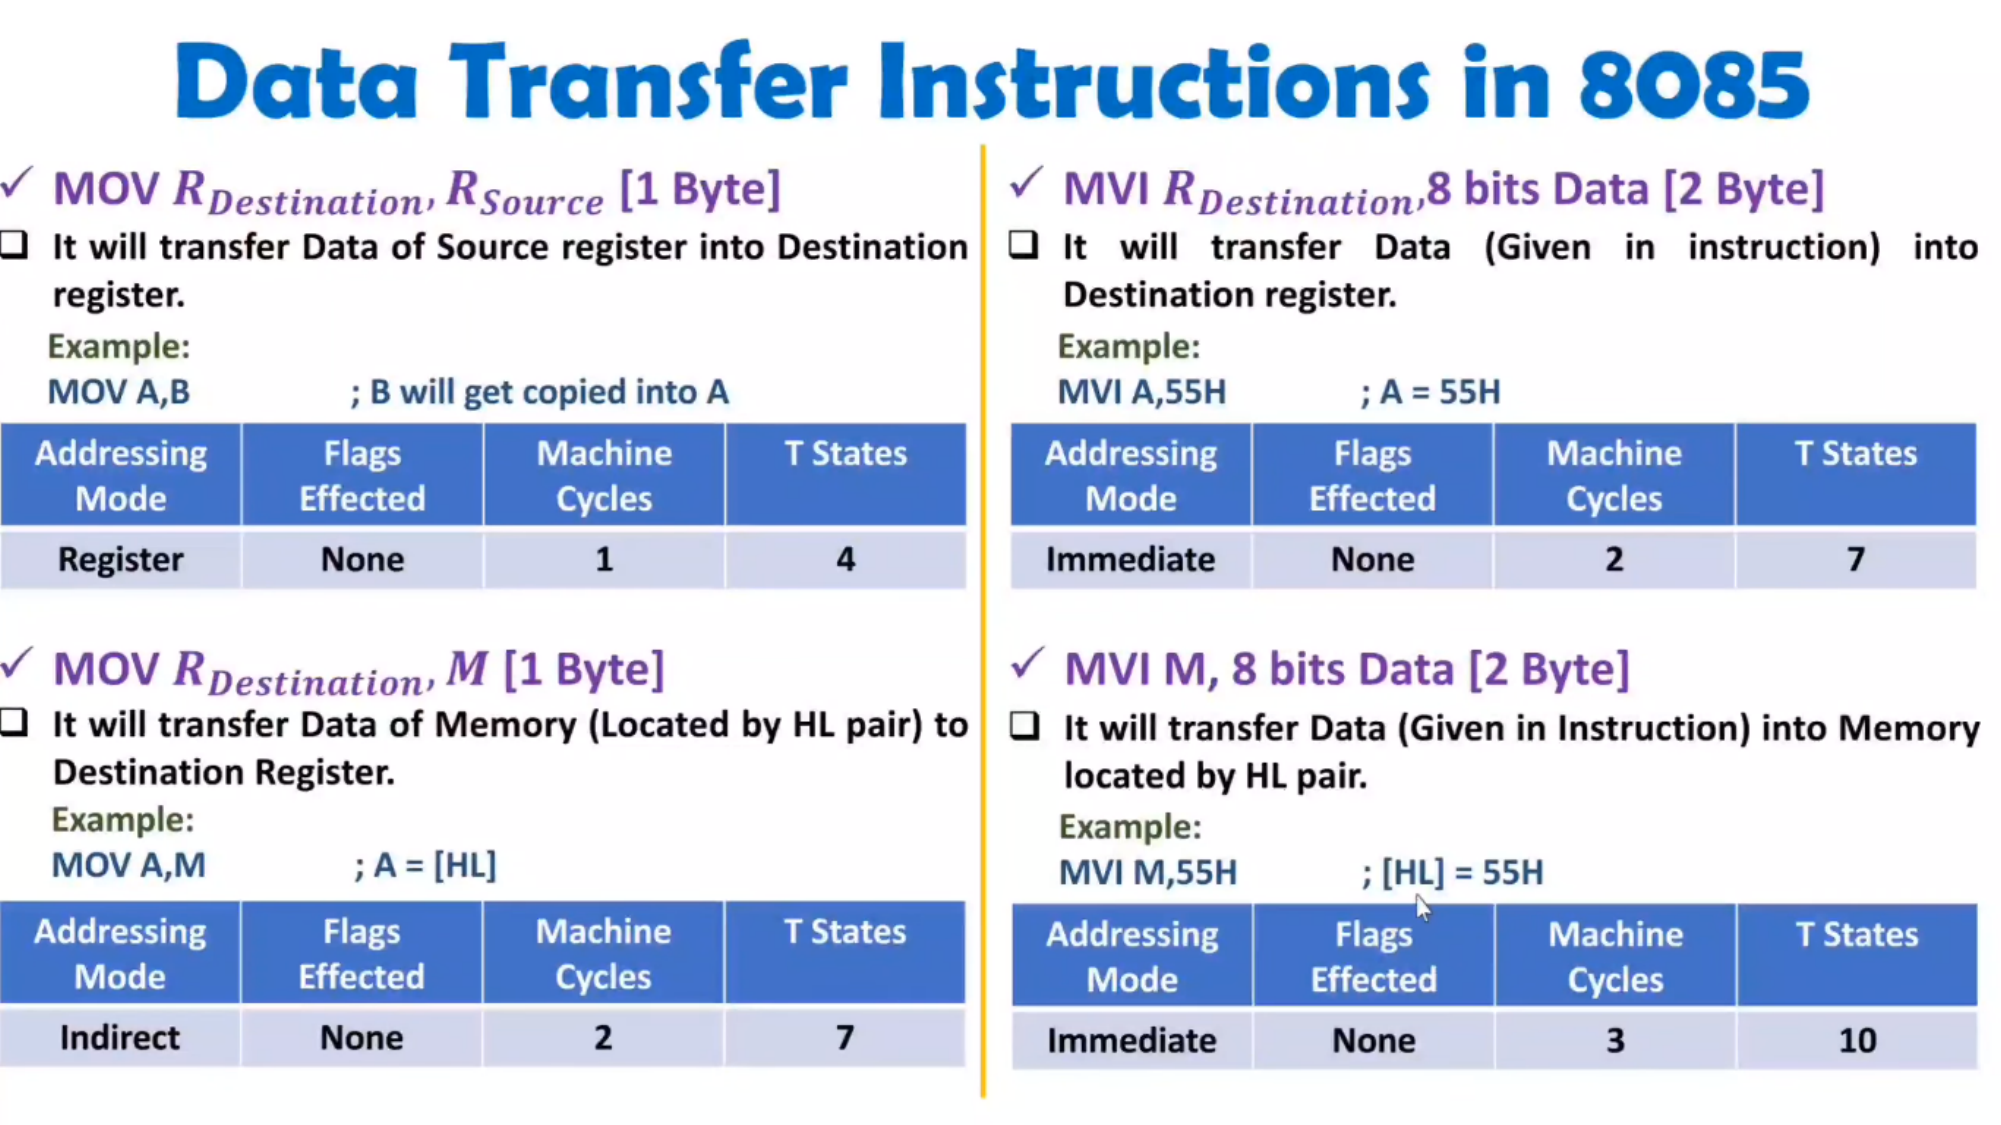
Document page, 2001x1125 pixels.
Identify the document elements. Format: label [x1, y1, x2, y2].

list [0, 0, 2000, 1125]
